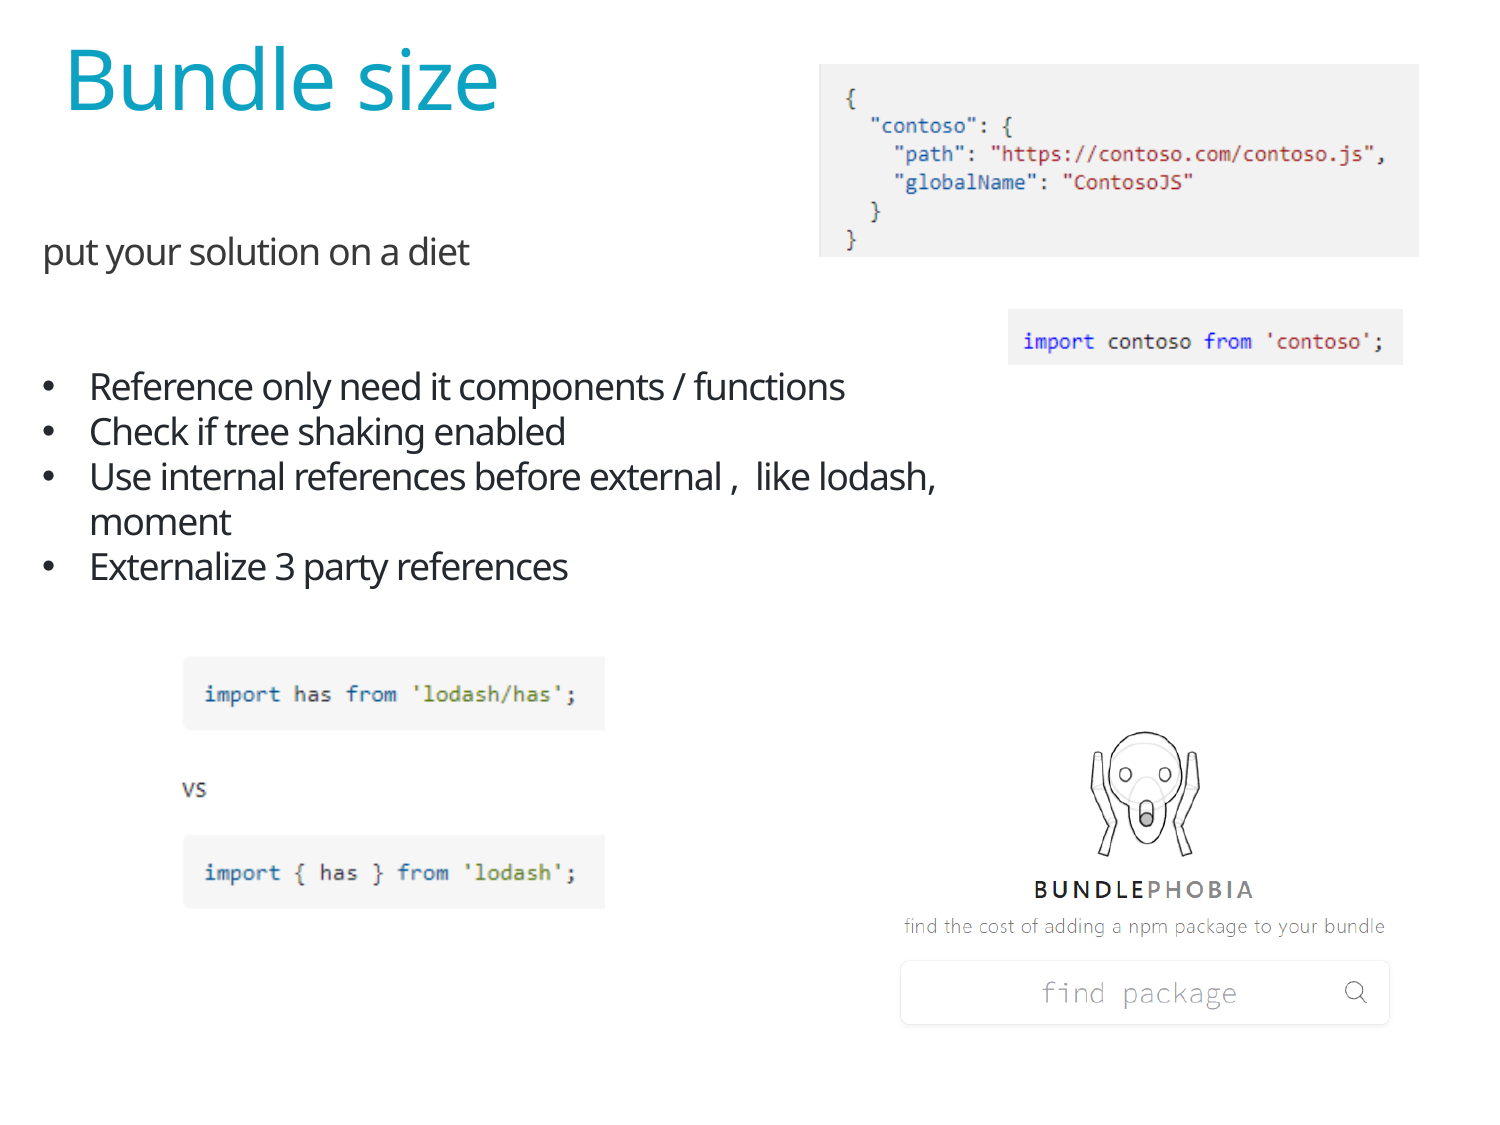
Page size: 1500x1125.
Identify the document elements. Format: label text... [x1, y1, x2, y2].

text_box put your solution on a diet Reference only need it components / functions Check if tree shaking enabled Use internal references before external , like lodash, moment Externalize 3 party references [41, 228, 993, 679]
picture [810, 63, 1420, 257]
picture [157, 637, 605, 920]
picture [1008, 309, 1403, 365]
picture [793, 677, 1437, 1044]
title Bundle size [63, 37, 1436, 161]
